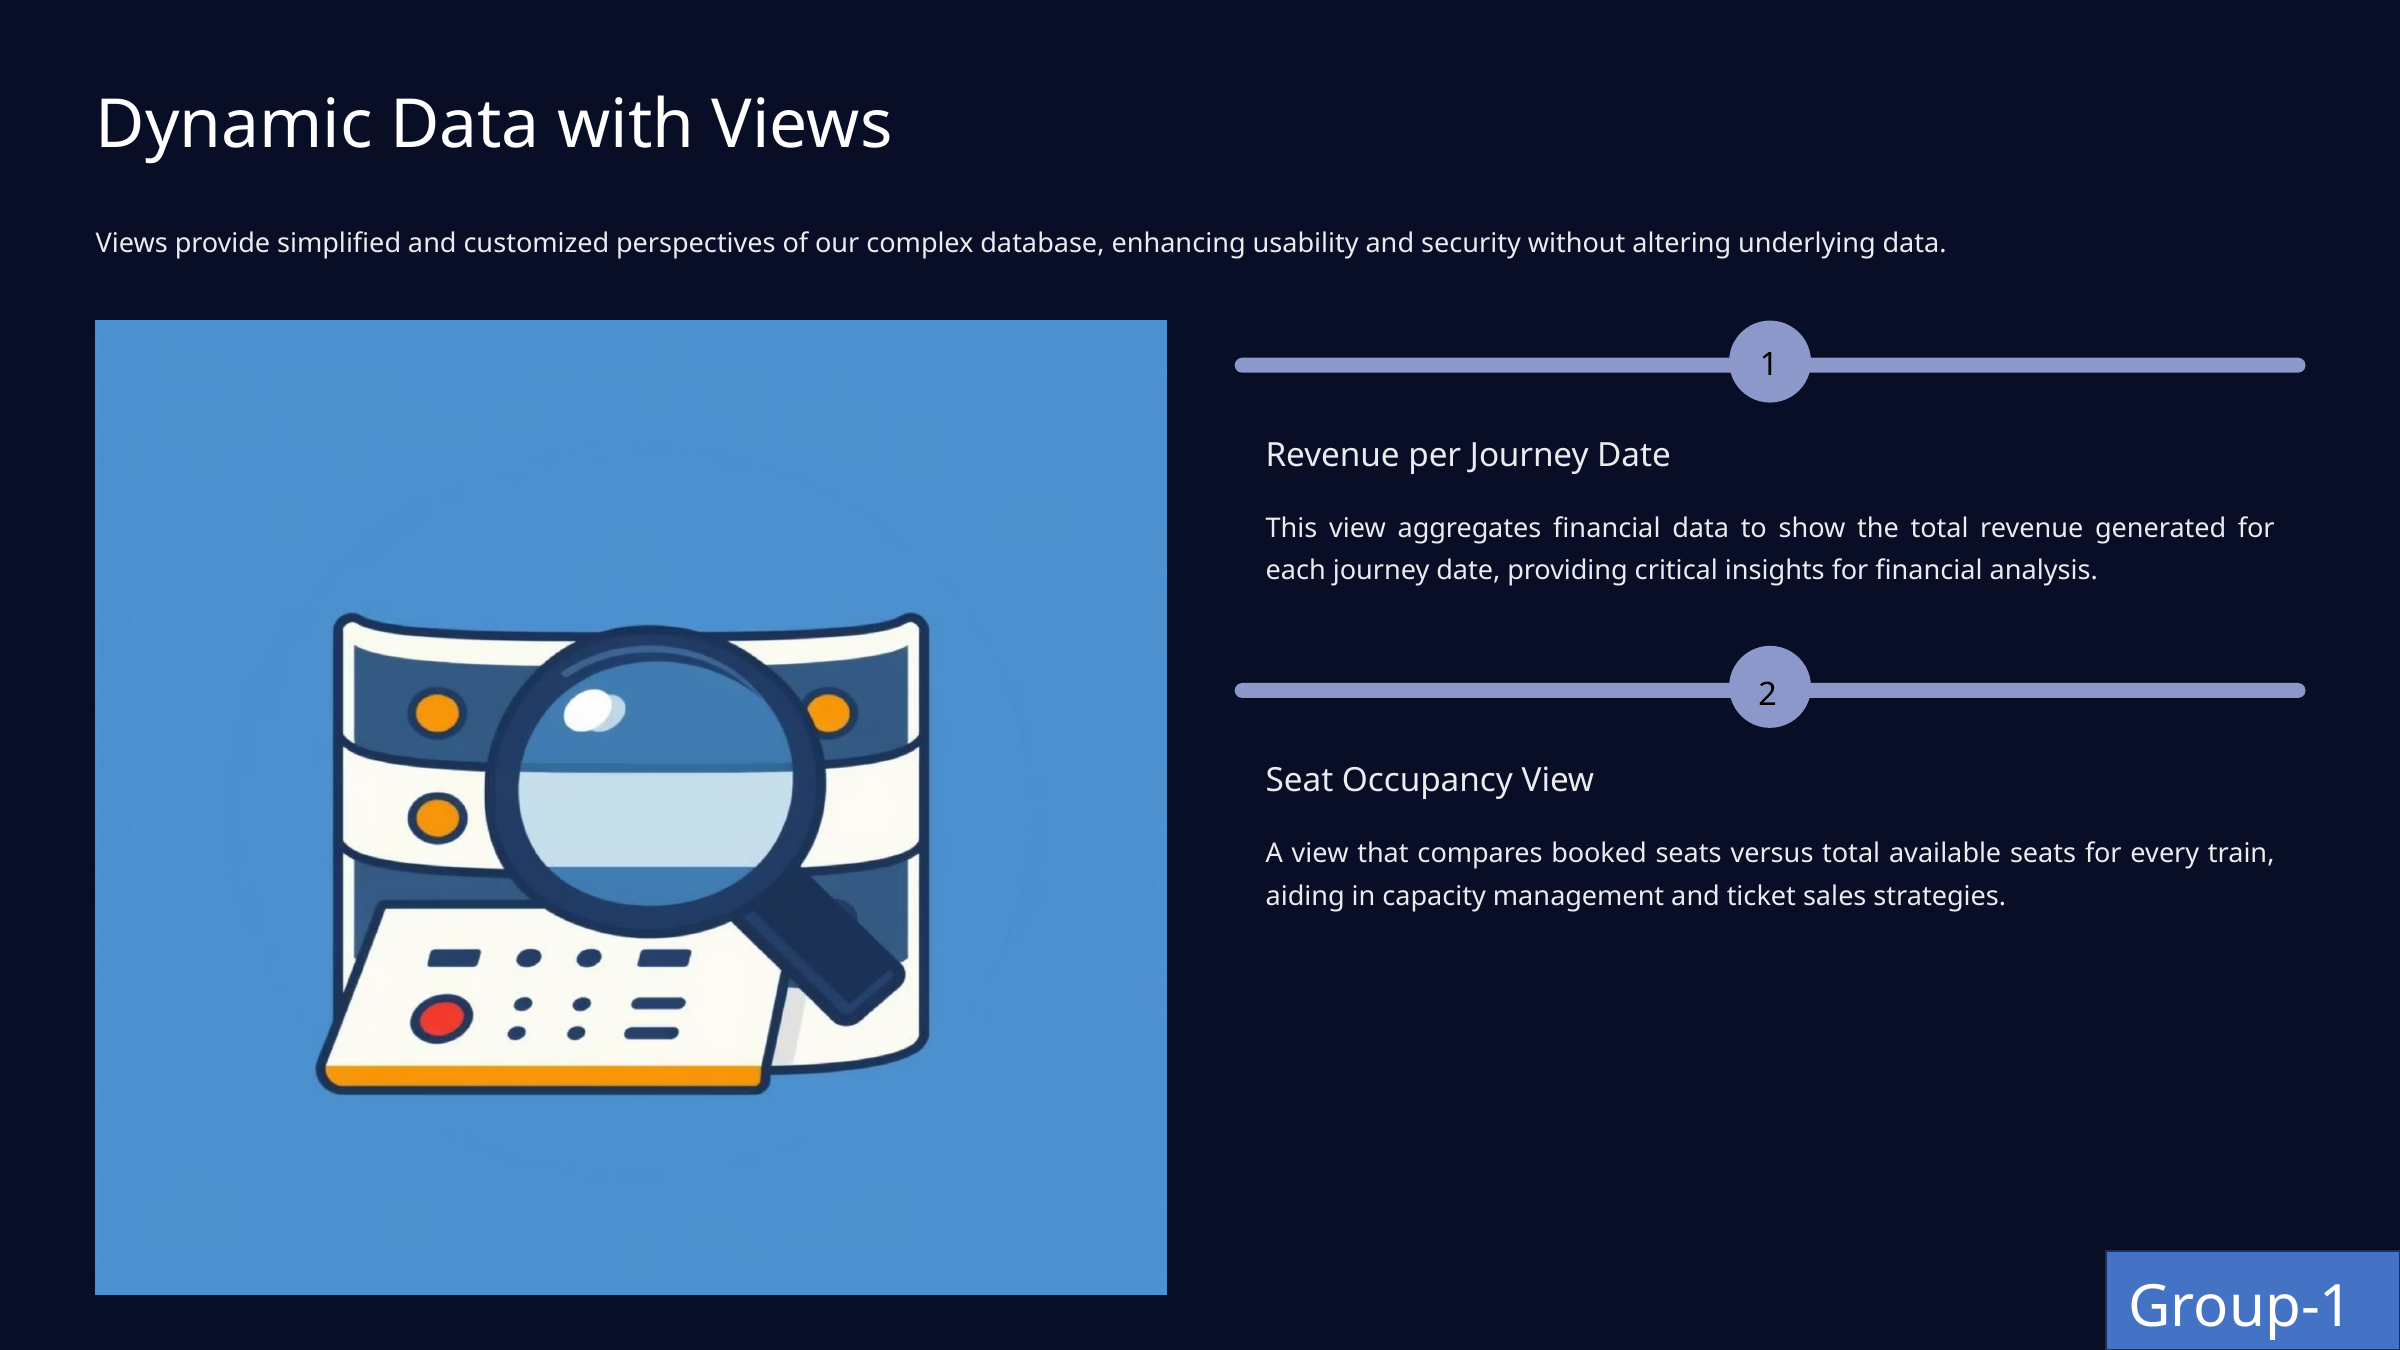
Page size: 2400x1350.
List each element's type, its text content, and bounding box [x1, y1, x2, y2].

text_box [1729, 645, 1812, 728]
picture [95, 320, 1167, 1295]
text_box This view aggregates financial data to show the total revenue generated for each journey date, providing critical insights for financial analysis. [1265, 499, 2275, 588]
text_box [1234, 371, 2306, 619]
text_box 1 [1759, 329, 1793, 371]
text_box [1234, 682, 1730, 698]
text_box Dynamic Data with Views [95, 75, 928, 161]
text_box A view that compares booked seats versus total available seats for every train, aiding in capacity management and ticket sales strategies. [1265, 825, 2275, 913]
text_box [2105, 1250, 2400, 1350]
text_box [1729, 320, 1812, 403]
text_box [1810, 357, 2306, 373]
text_box [1233, 695, 2305, 944]
text_box Seat Occupancy View [1265, 755, 1612, 798]
text_box Views provide simplified and customized perspectives of our complex database, enhancing usability and security without altering underlying data. [95, 215, 2305, 260]
text_box 2 [1758, 660, 1792, 701]
text_box Revenue per Journey Date [1265, 429, 1693, 473]
text_box [1810, 682, 2306, 698]
text_box Group-1 [2113, 1260, 2400, 1350]
text_box [1234, 357, 1730, 373]
